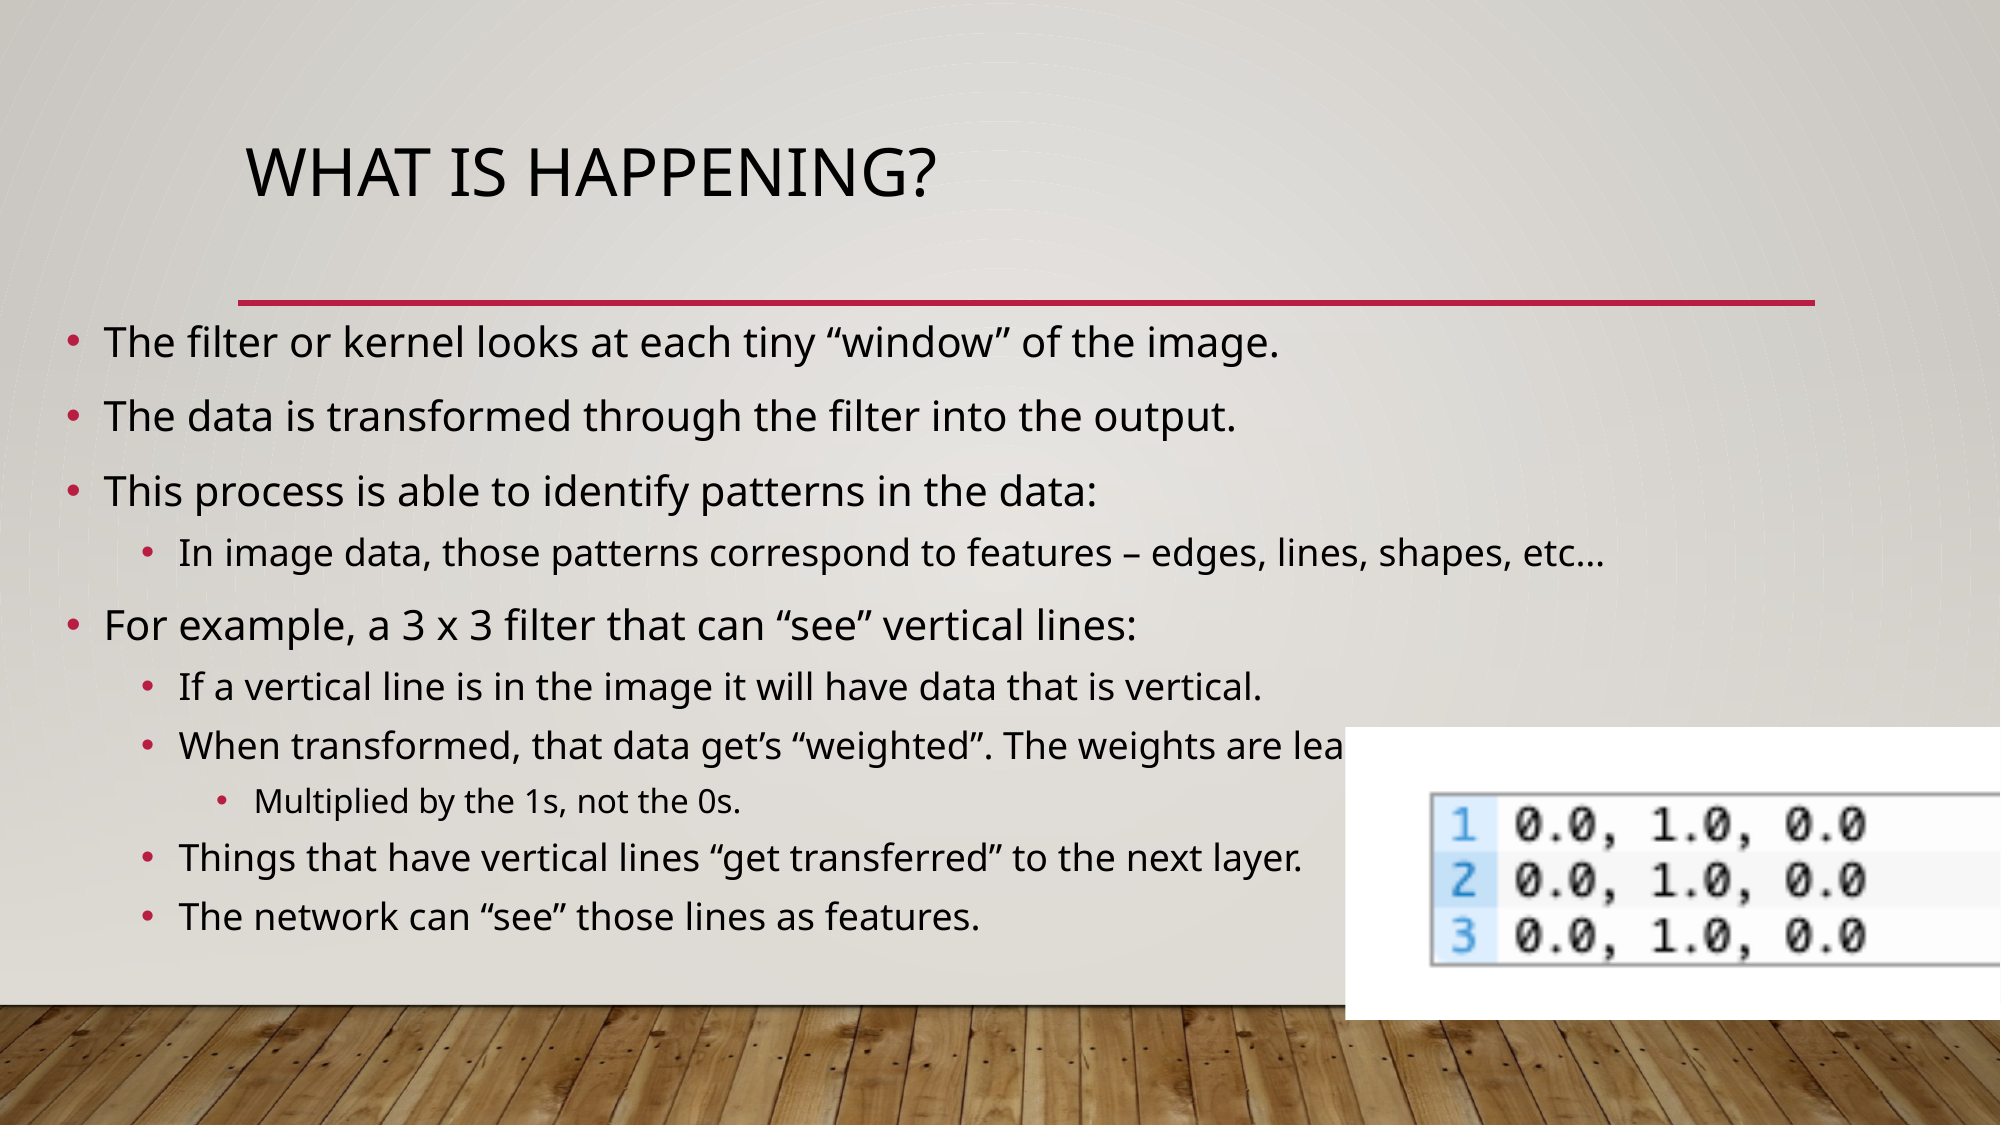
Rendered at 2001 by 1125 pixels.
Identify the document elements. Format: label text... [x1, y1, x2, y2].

picture [0, 726, 2000, 1125]
list The filter or kernel looks at each tiny “window” of the image. The data is transformed through the filter into the output. This process is able to identify patterns in the data: In image data, those patterns correspond to features – edges, lines, shapes, etc… For example, a 3 x 3 filter that can “see” vertical lines: If a vertical line is in the image it will have data that is vertical. When transformed, that data get’s “weighted”. The weights are learned. Multiplied by the 1s, not the 0s. Things that have vertical lines “get transferred” to the next layer. The network can “see” those lines as features. [58, 303, 1814, 994]
title What is Happening? [237, 131, 1814, 303]
